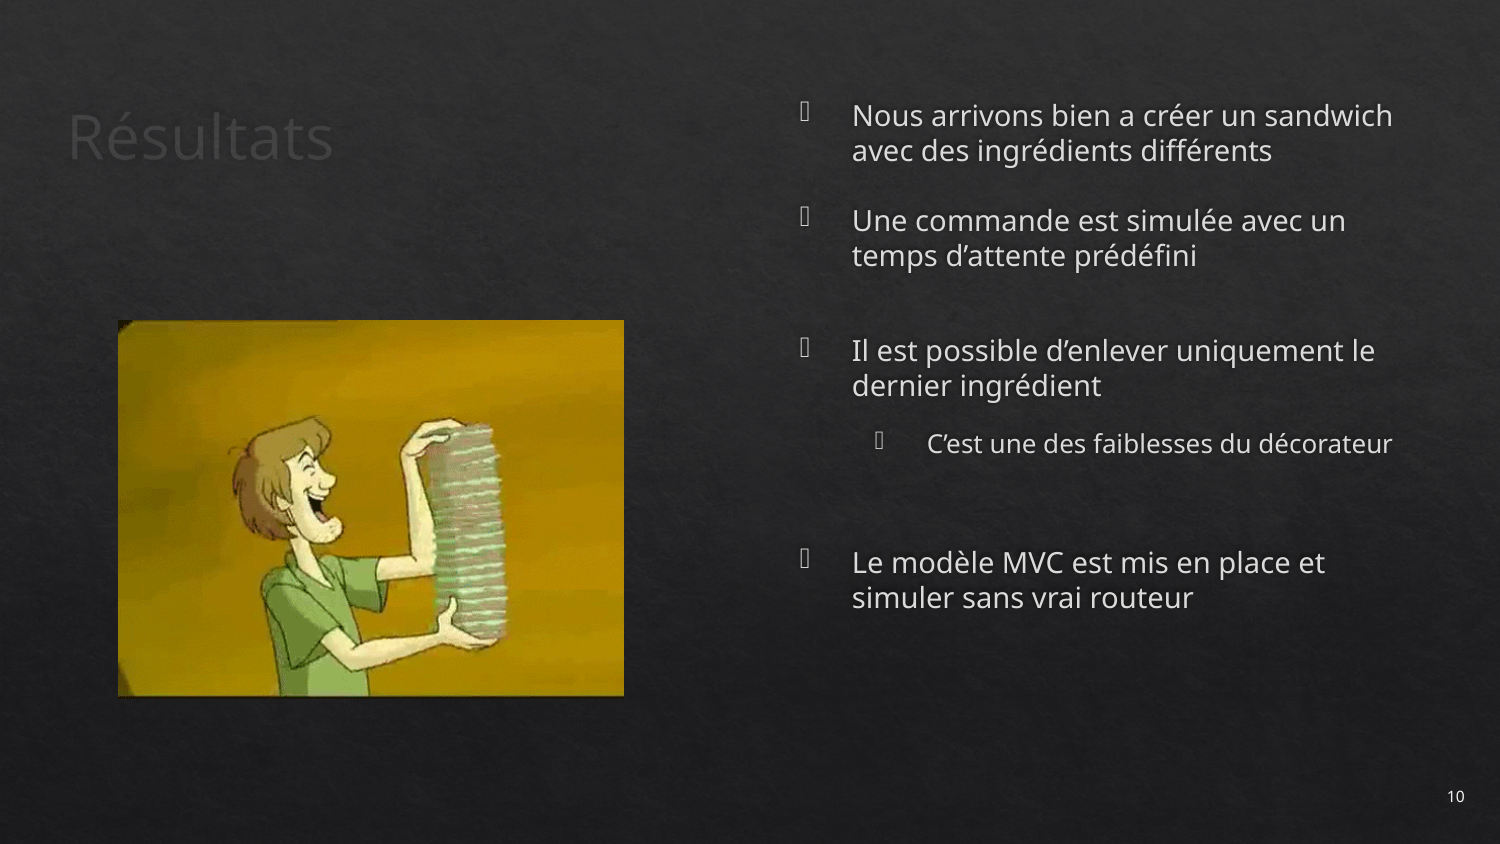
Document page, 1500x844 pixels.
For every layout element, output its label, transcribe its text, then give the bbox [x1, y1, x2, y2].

list Nous arrivons bien a créer un sandwich avec des ingrédients différents Une commande est simulée avec un temps d’attente prédéfini Il est possible d’enlever uniquement le dernier ingrédient C’est une des faiblesses du décorateur Le modèle MVC est mis en place et simuler sans vrai routeur [761, 82, 1446, 755]
title Résultats [51, 82, 660, 494]
picture [118, 319, 624, 700]
slide_number 10 [1389, 764, 1480, 830]
